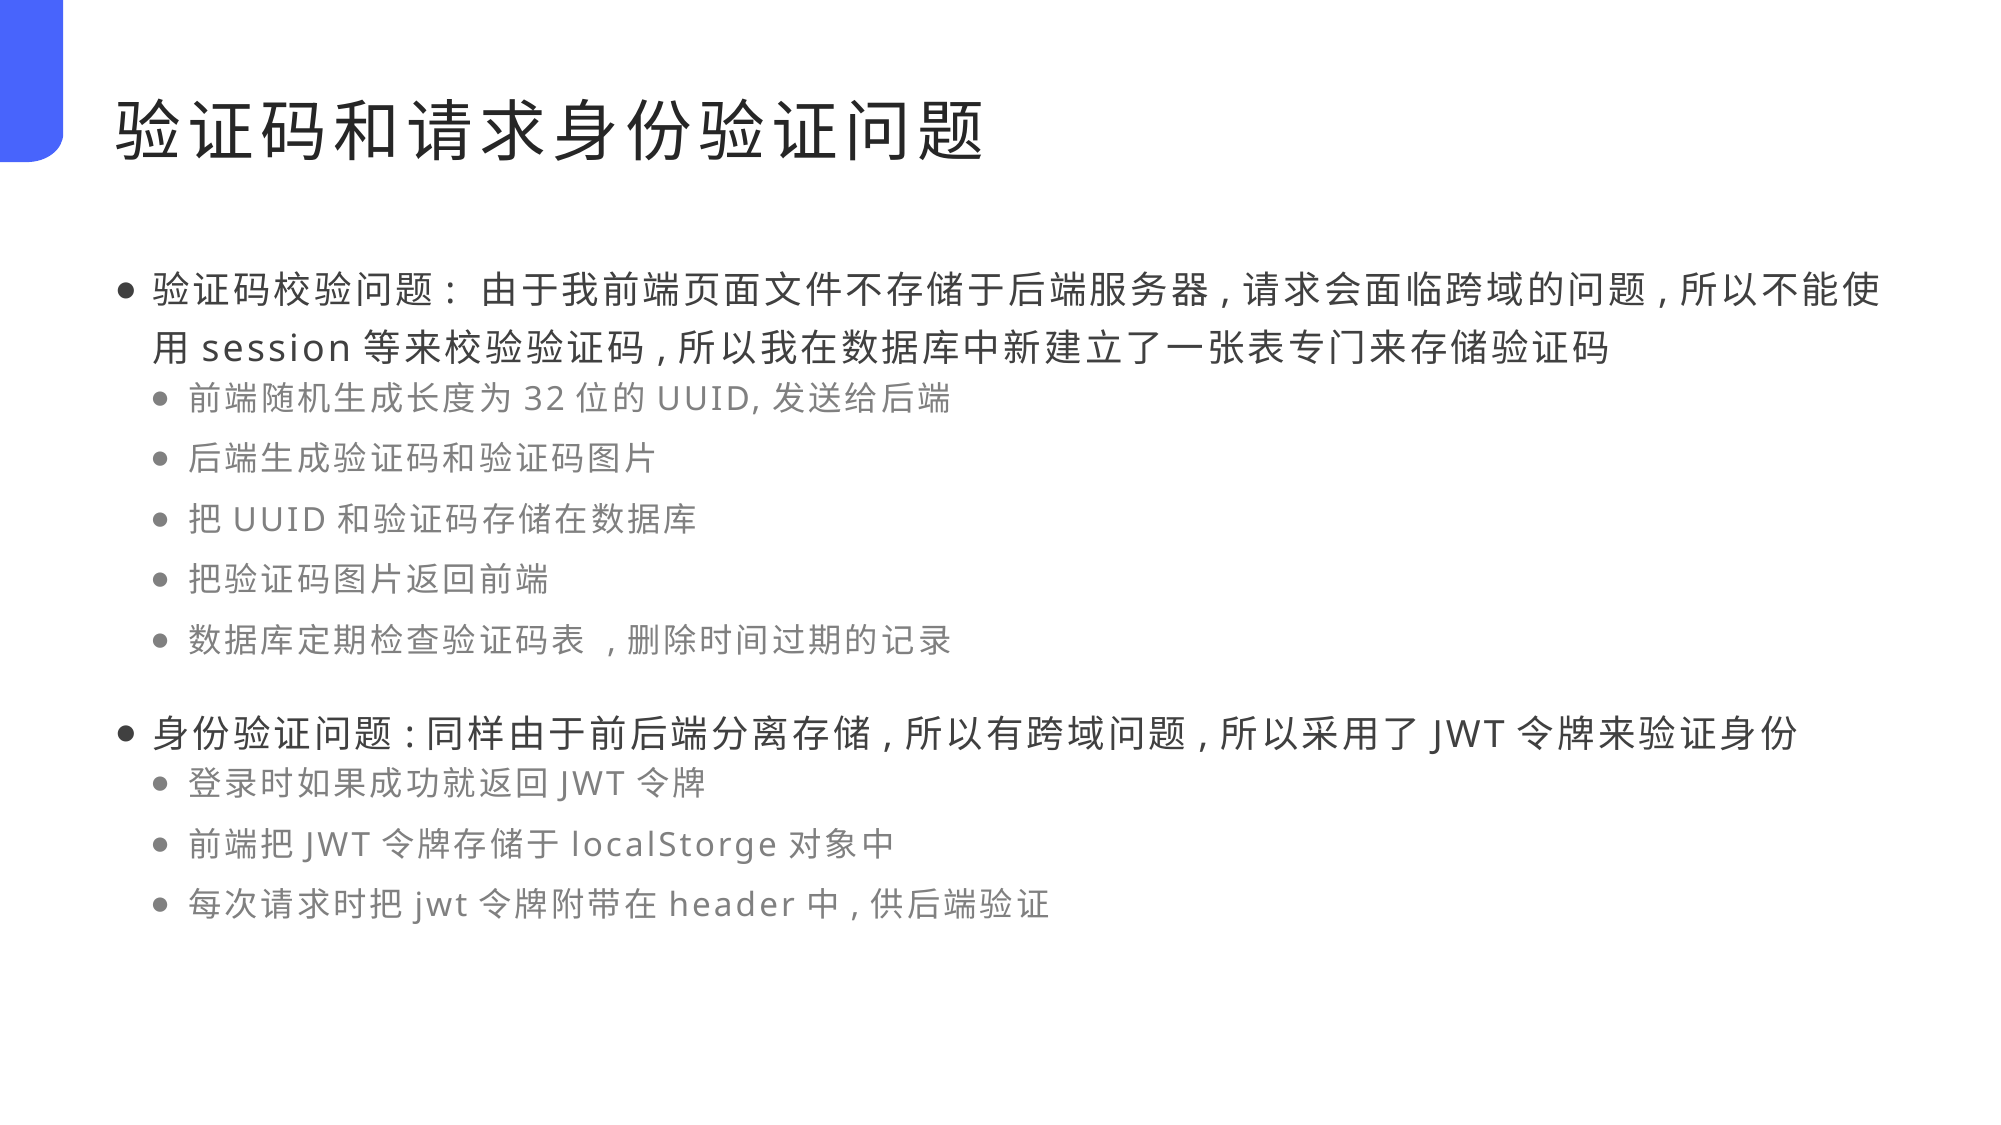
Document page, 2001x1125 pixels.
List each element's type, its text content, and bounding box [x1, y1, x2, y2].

title 验证码和请求身份验证问题 [99, 65, 1900, 177]
list 验证码校验问题: 由于我前端页面文件不存储于后端服务器,请求会面临跨域的问题,所以不能使用session等来校验验证码,所以我在数据库中新建立了一张表专门来存储验证码 前端随机生成长度为32位的UUID,发送给后端 后端生成验证码和验证码图片 把UUID和验证码存储在数据库 把验证码图片返回前端 数据库定期检查验证码表 ,删除时间过期的记录 身份验证问题:同样由于前后端分离存储,所以有跨域问题,所以采用了JWT令牌来验证身份 登录时如果成功就返回JWT令牌 前端把JWT令牌存储于localStorge对象中 每次请求时把jwt令牌附带在header中,供后端验证 [99, 244, 1900, 1026]
